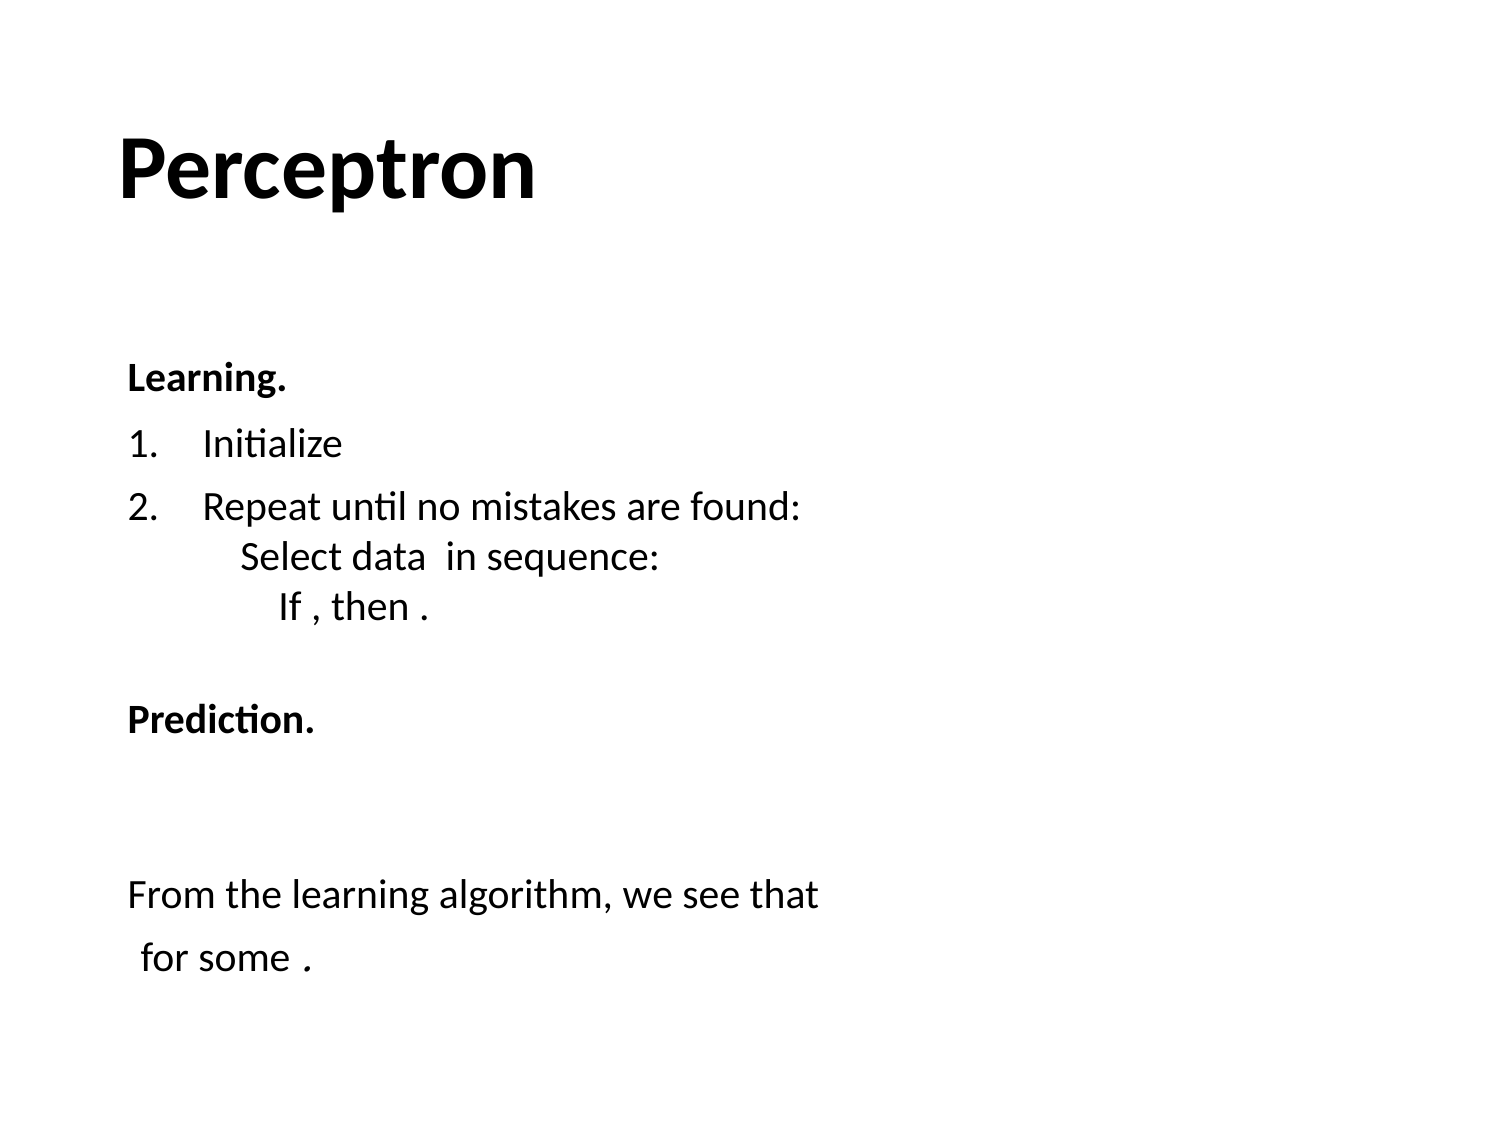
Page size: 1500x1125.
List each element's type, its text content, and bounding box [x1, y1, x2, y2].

title Perceptron [103, 59, 1397, 278]
